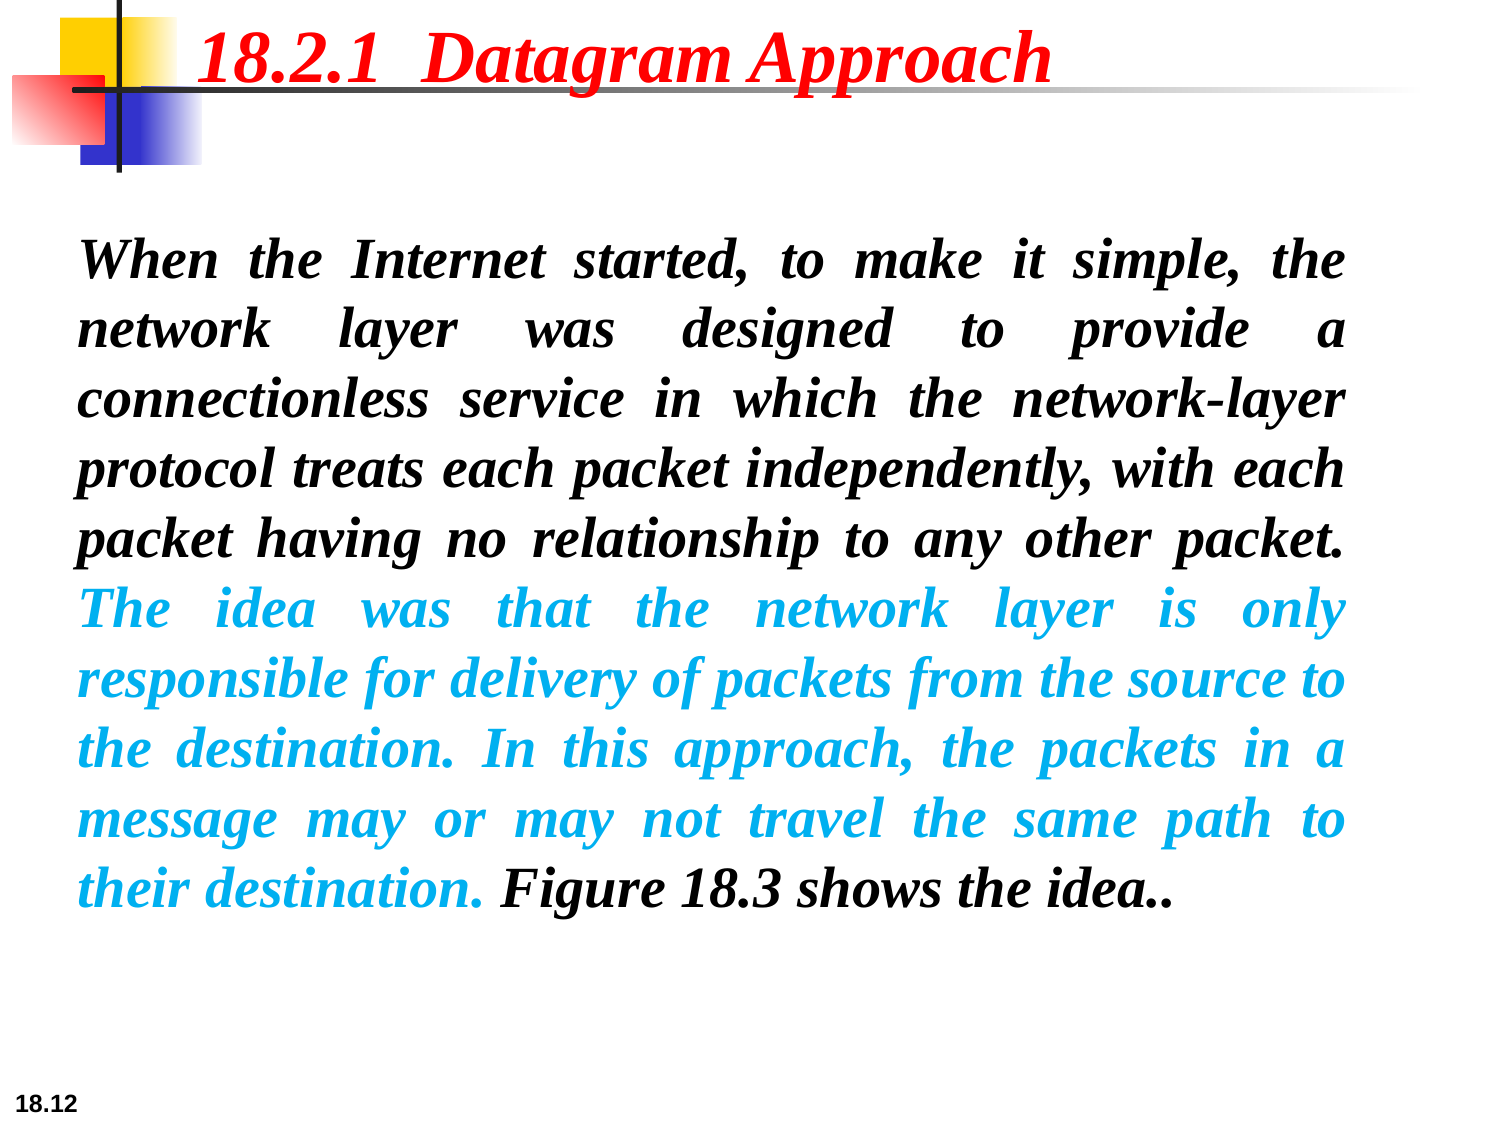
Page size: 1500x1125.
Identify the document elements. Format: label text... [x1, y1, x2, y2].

text_box [116, 93, 122, 173]
text_box [122, 17, 177, 86]
text_box When the Internet started, to make it simple, the network layer was designed to provide a connectionless service in which the network-layer protocol treats each packet independently, with each packet having no relationship to any other packet. The idea was that the network layer is only responsible for delivery of packets from the source to the destination. In this approach, the packets in a message may or may not travel the same path to their destination. Figure 18.3 shows the idea.. [62, 212, 1363, 927]
text_box 18.12 [0, 1049, 313, 1125]
text_box [80, 93, 116, 165]
text_box [1073, 87, 1423, 93]
text_box [12, 75, 105, 145]
text_box [72, 87, 181, 93]
text_box [122, 93, 141, 165]
text_box [141, 93, 202, 165]
text_box [60, 17, 116, 86]
text_box 18.2.1 Datagram Approach [181, 0, 1073, 105]
text_box [116, 0, 122, 87]
